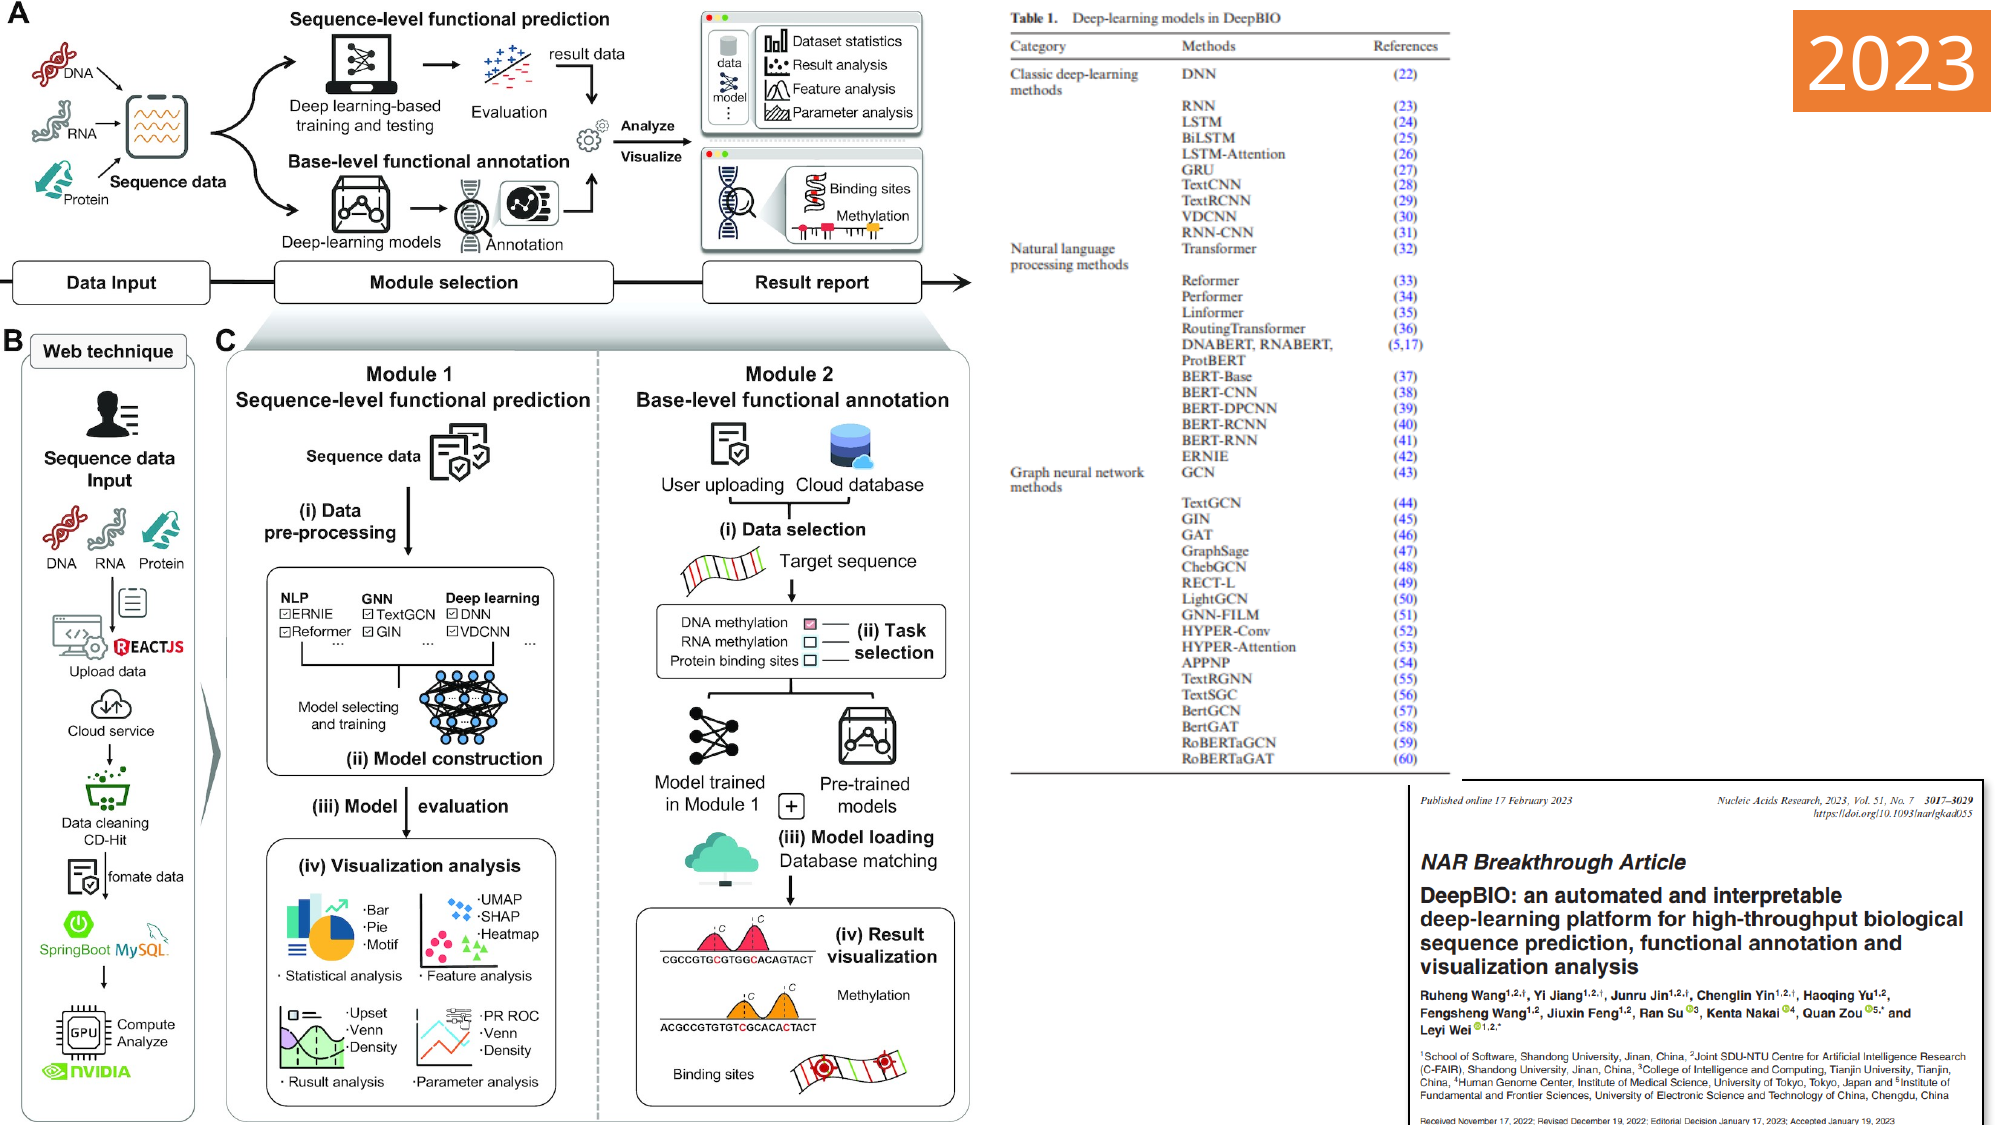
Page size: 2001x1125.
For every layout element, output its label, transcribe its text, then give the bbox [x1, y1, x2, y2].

picture [999, 0, 1982, 1125]
picture [0, 0, 973, 1122]
text_box 2023 [1790, 7, 1994, 115]
